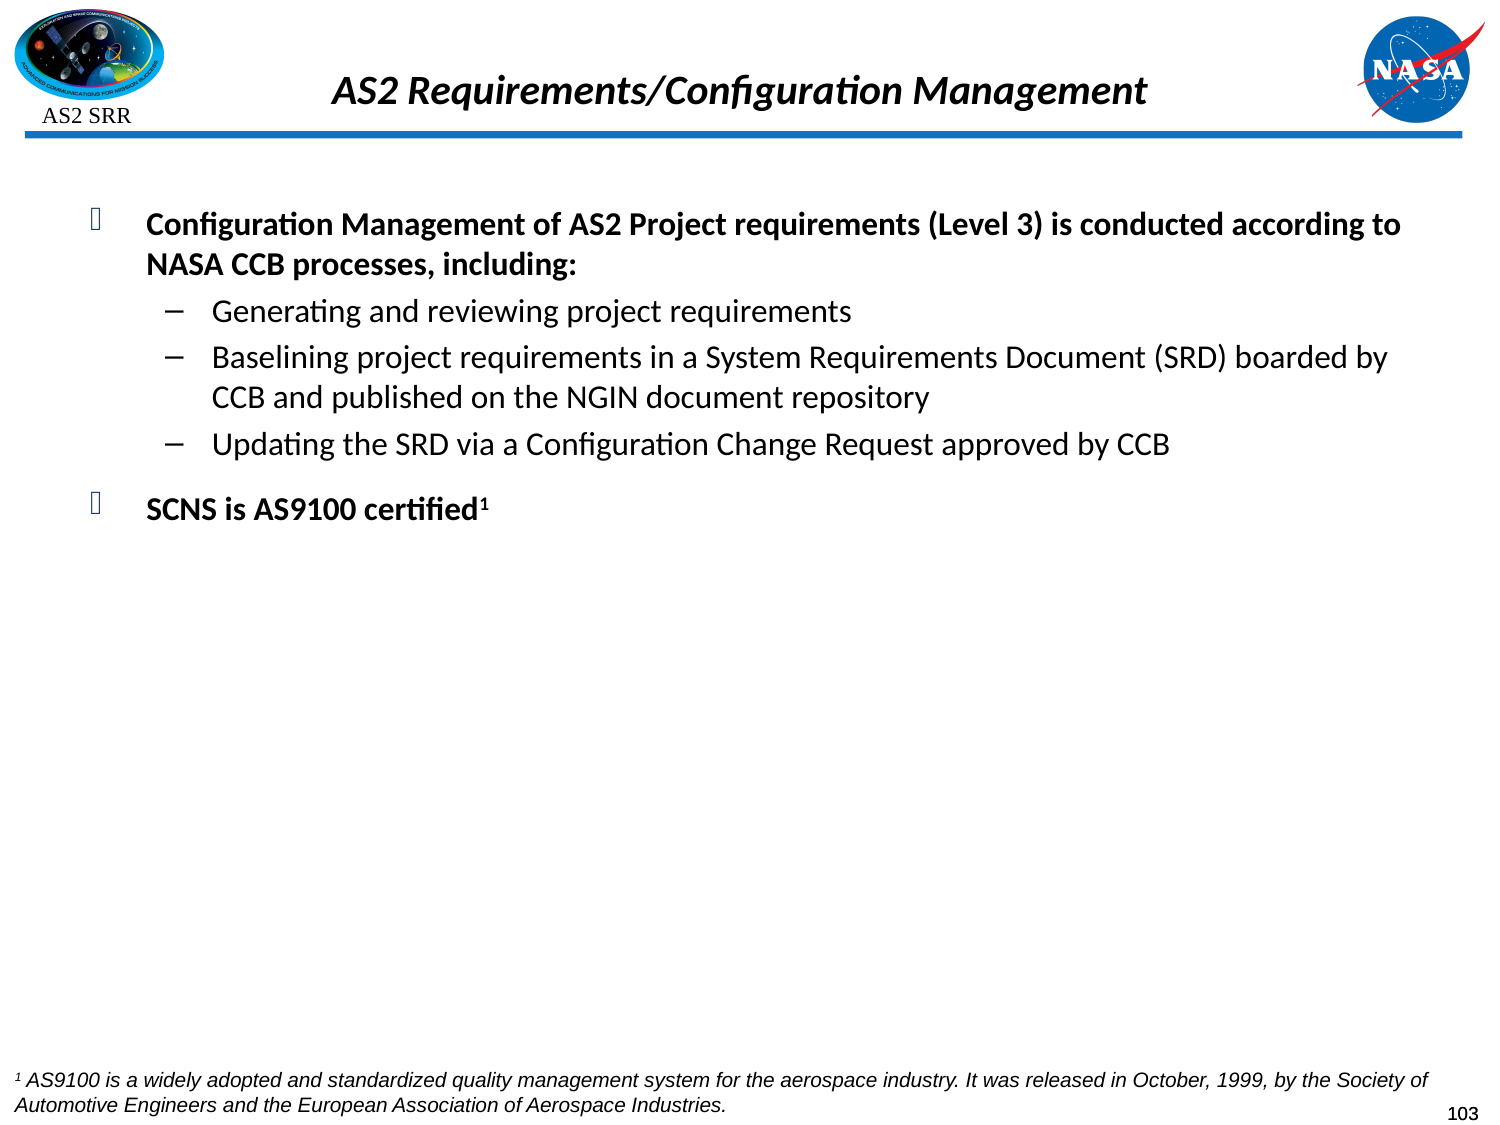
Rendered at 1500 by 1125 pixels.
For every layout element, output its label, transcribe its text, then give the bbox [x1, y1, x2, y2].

title AS2 Requirements/Configuration Management [199, 19, 1281, 121]
list Configuration Management of AS2 Project requirements (Level 3) is conducted according to NASA CCB processes, including: Generating and reviewing project requirements Baselining project requirements in a System Requirements Document (SRD) boarded by CCB and published on the NGIN document repository Updating the SRD via a Configuration Change Request approved by CCB SCNS is AS9100 certified1 [74, 194, 1426, 1013]
picture [0, 4, 174, 106]
picture [1340, 3, 1500, 137]
text_box 1 AS9100 is a widely adopted and standardized quality management system for the aerospace industry. It was released in October, 1999, by the Society of Automotive Engineers and the European Association of Aerospace Industries. [0, 1059, 1500, 1124]
